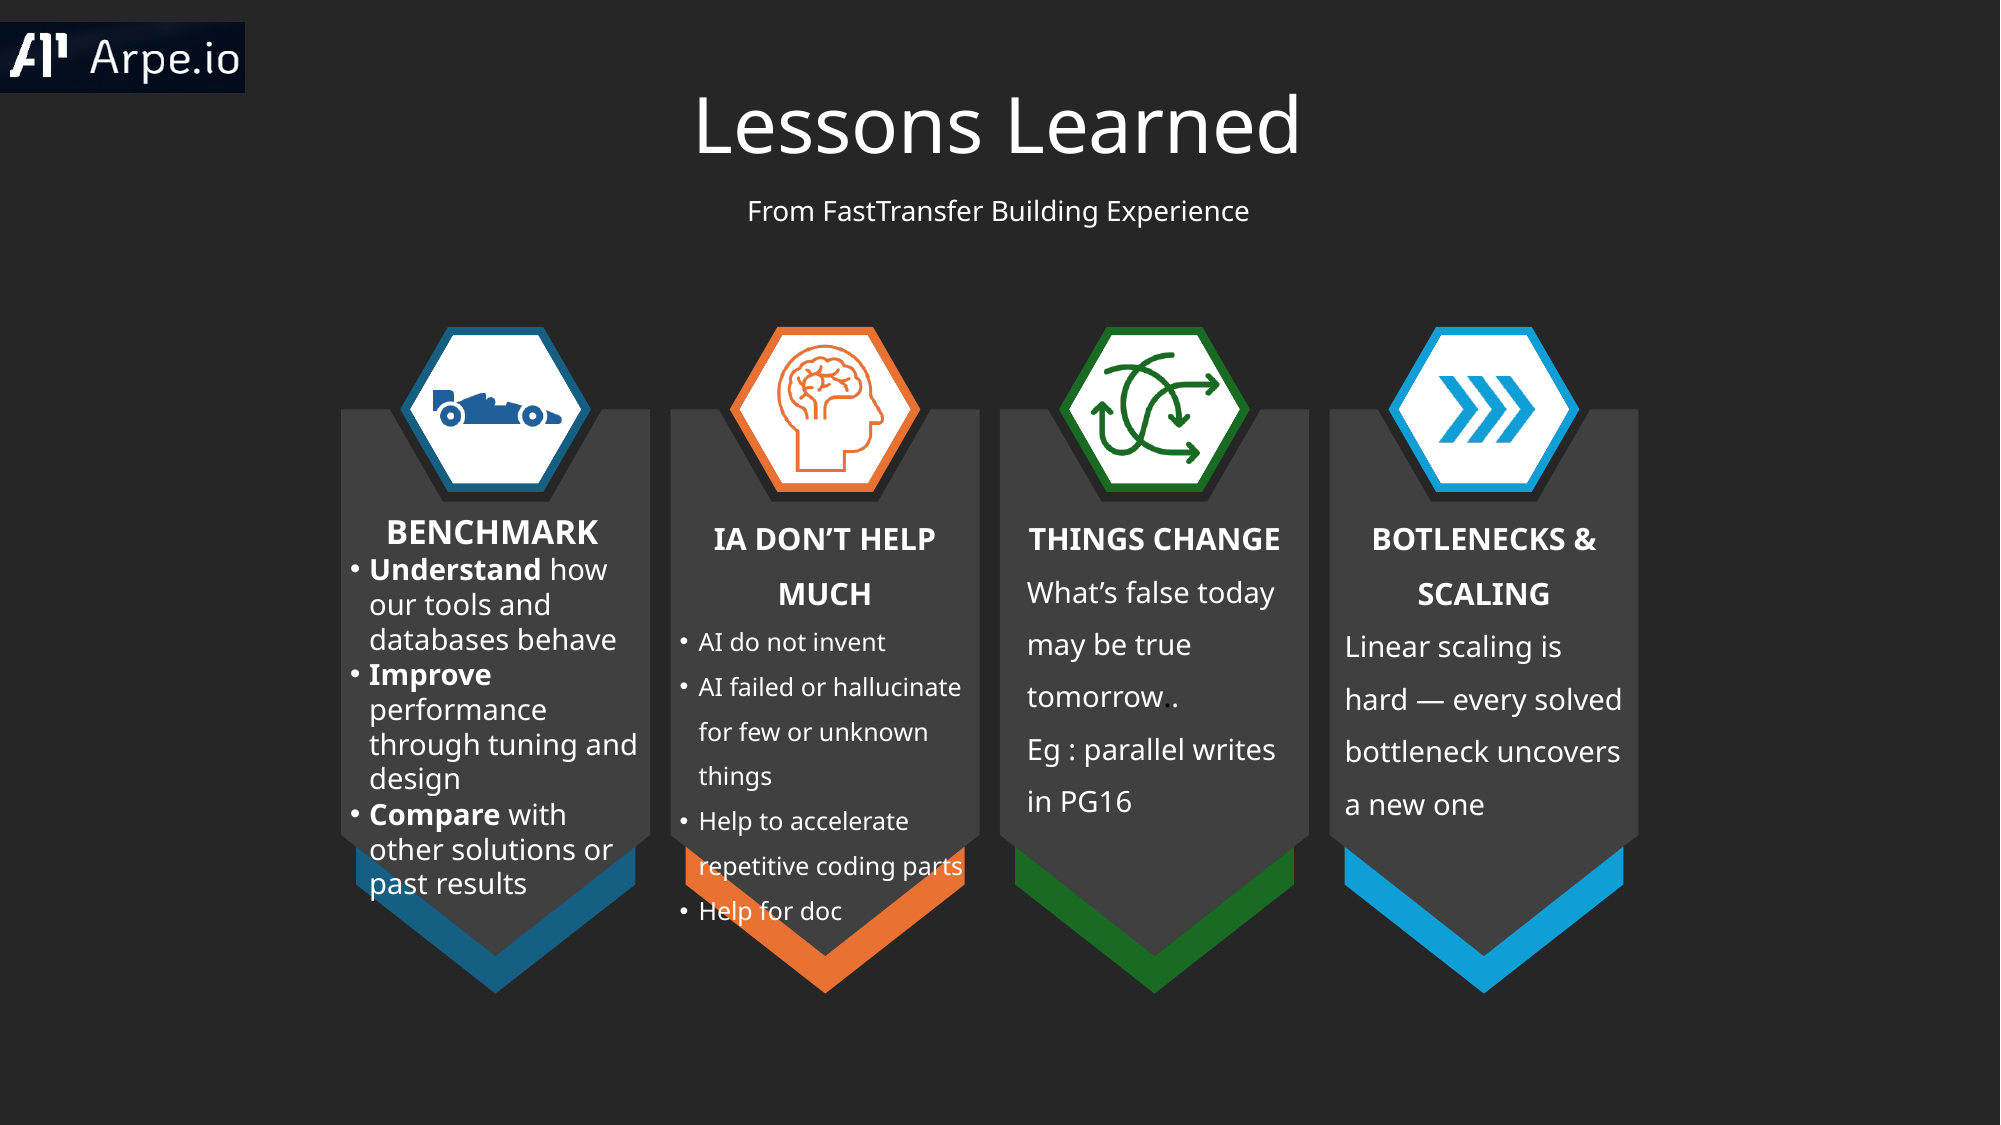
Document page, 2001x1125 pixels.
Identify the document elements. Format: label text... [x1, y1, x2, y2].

picture [0, 22, 246, 94]
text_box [669, 326, 981, 995]
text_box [999, 326, 1310, 995]
title Lessons Learned [83, 74, 1914, 183]
list From FastTransfer Building Experience [83, 193, 1914, 232]
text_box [1328, 326, 1639, 995]
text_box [340, 326, 651, 995]
